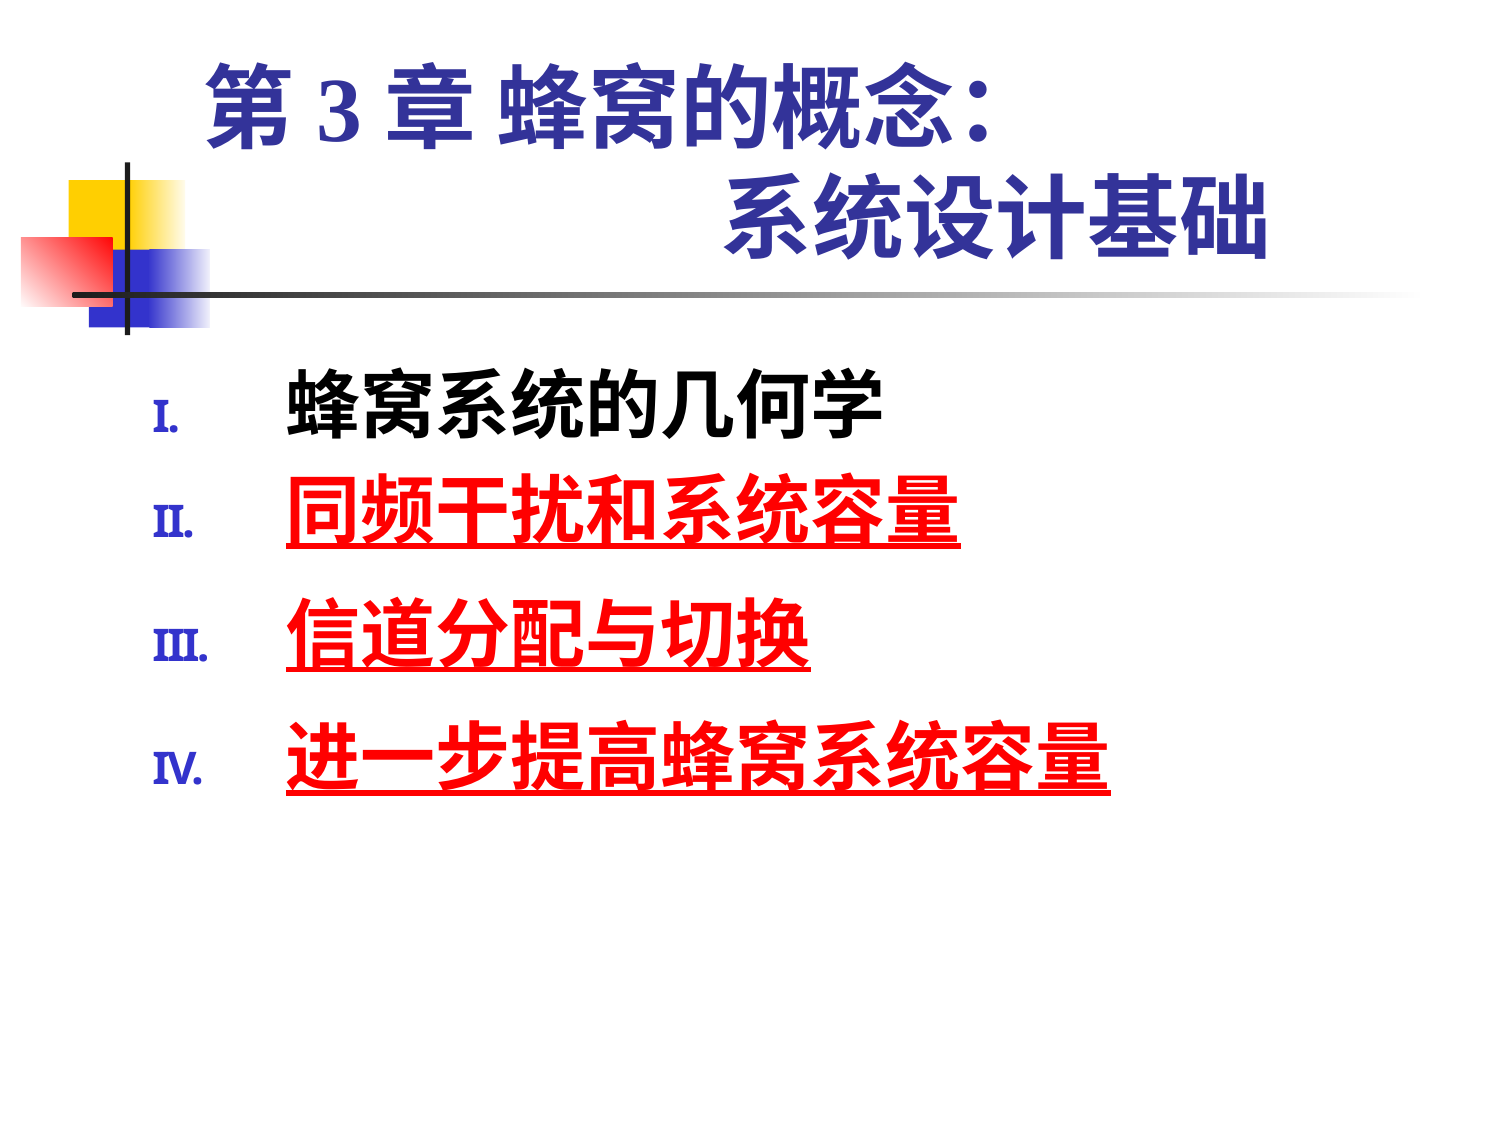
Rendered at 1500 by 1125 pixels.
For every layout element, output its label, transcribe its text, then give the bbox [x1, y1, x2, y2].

list 蜂窝系统的几何学 同频干扰和系统容量 信道分配与切换 进一步提高蜂窝系统容量 [137, 349, 1413, 1026]
title 第3章 蜂窝的概念： 系统设计基础 [187, 37, 1467, 278]
